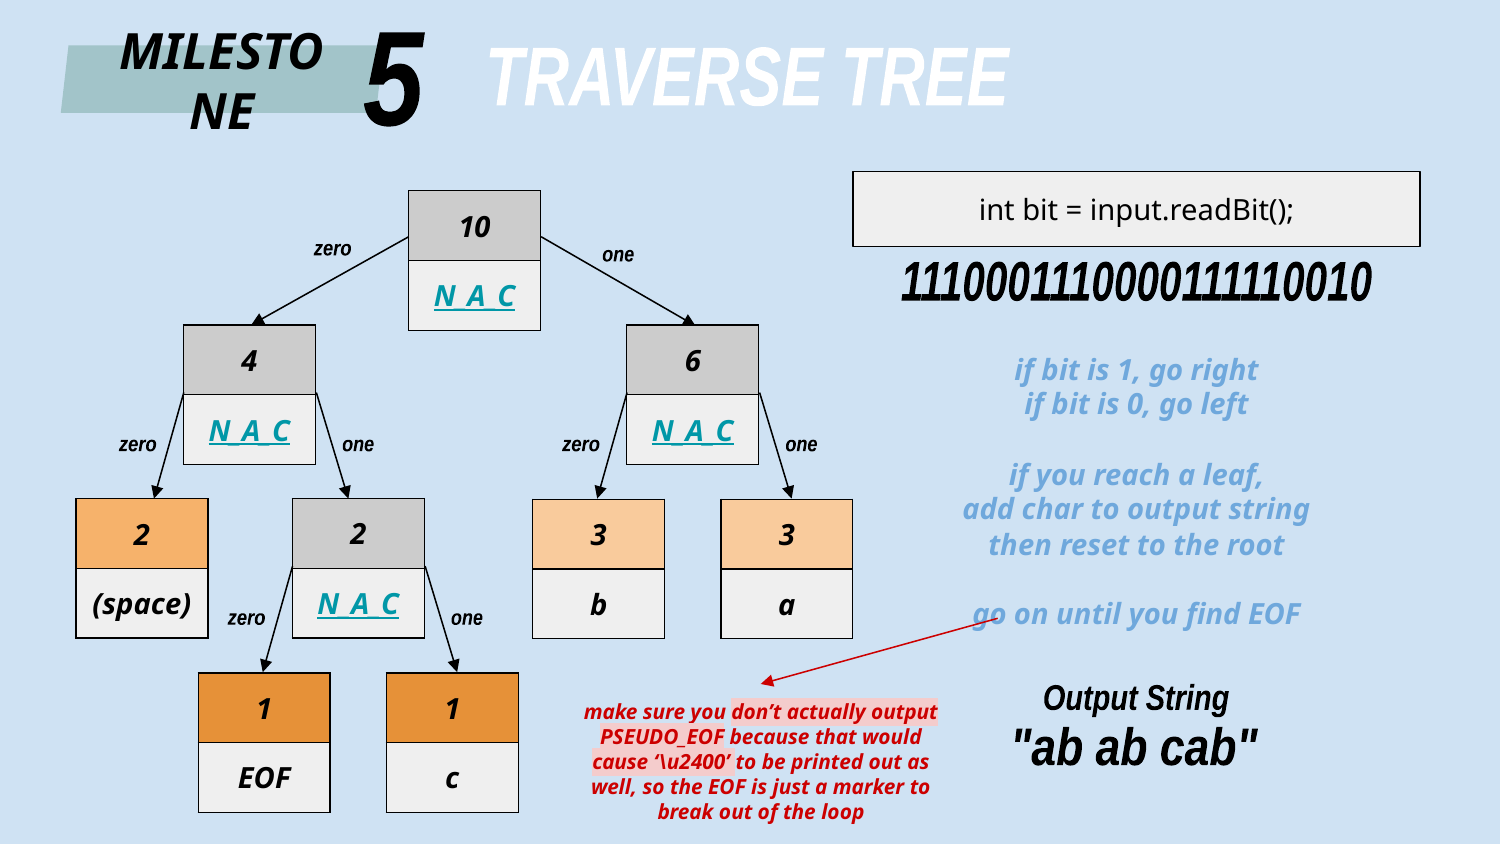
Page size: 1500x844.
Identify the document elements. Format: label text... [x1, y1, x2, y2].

table_header 1 [387, 674, 518, 742]
table_cell (space) [77, 569, 207, 637]
table_cell N_A_C [632, 395, 755, 464]
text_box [760, 618, 999, 685]
table_header 4 [184, 326, 315, 394]
table_cell N_A_C [297, 569, 420, 637]
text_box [424, 565, 458, 673]
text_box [759, 392, 792, 499]
table_header 6 [627, 326, 758, 394]
table_cell N_A_C [189, 395, 312, 464]
table_cell N_A_C [412, 261, 537, 330]
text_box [316, 392, 349, 499]
text_box MILESTONE [60, 45, 384, 113]
text_box int bit = input.readBit(); [852, 171, 1421, 247]
table_header 3 [722, 500, 852, 568]
table_cell c [387, 743, 518, 812]
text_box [153, 392, 185, 499]
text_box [251, 236, 409, 325]
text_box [540, 236, 696, 326]
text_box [262, 565, 293, 673]
table_cell a [722, 570, 852, 638]
text_box if bit is 1, go right if bit is 0, go left if you reach a leaf, add char to output string then reset to the root go on until you find EOF [938, 335, 1335, 646]
table_cell EOF [199, 743, 329, 812]
table_header 10 [409, 191, 540, 260]
table_header 1 [199, 674, 329, 742]
table_header 2 [293, 499, 424, 568]
table_cell b [533, 570, 664, 638]
text_box make sure you don’t actually output PSEUDO_EOF because that would cause ‘\u2400’ to be printed out as well, so the EOF is just a marker to break out of the loop [555, 683, 967, 839]
table_header 3 [533, 500, 664, 568]
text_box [597, 392, 628, 499]
table_header 2 [77, 499, 207, 568]
